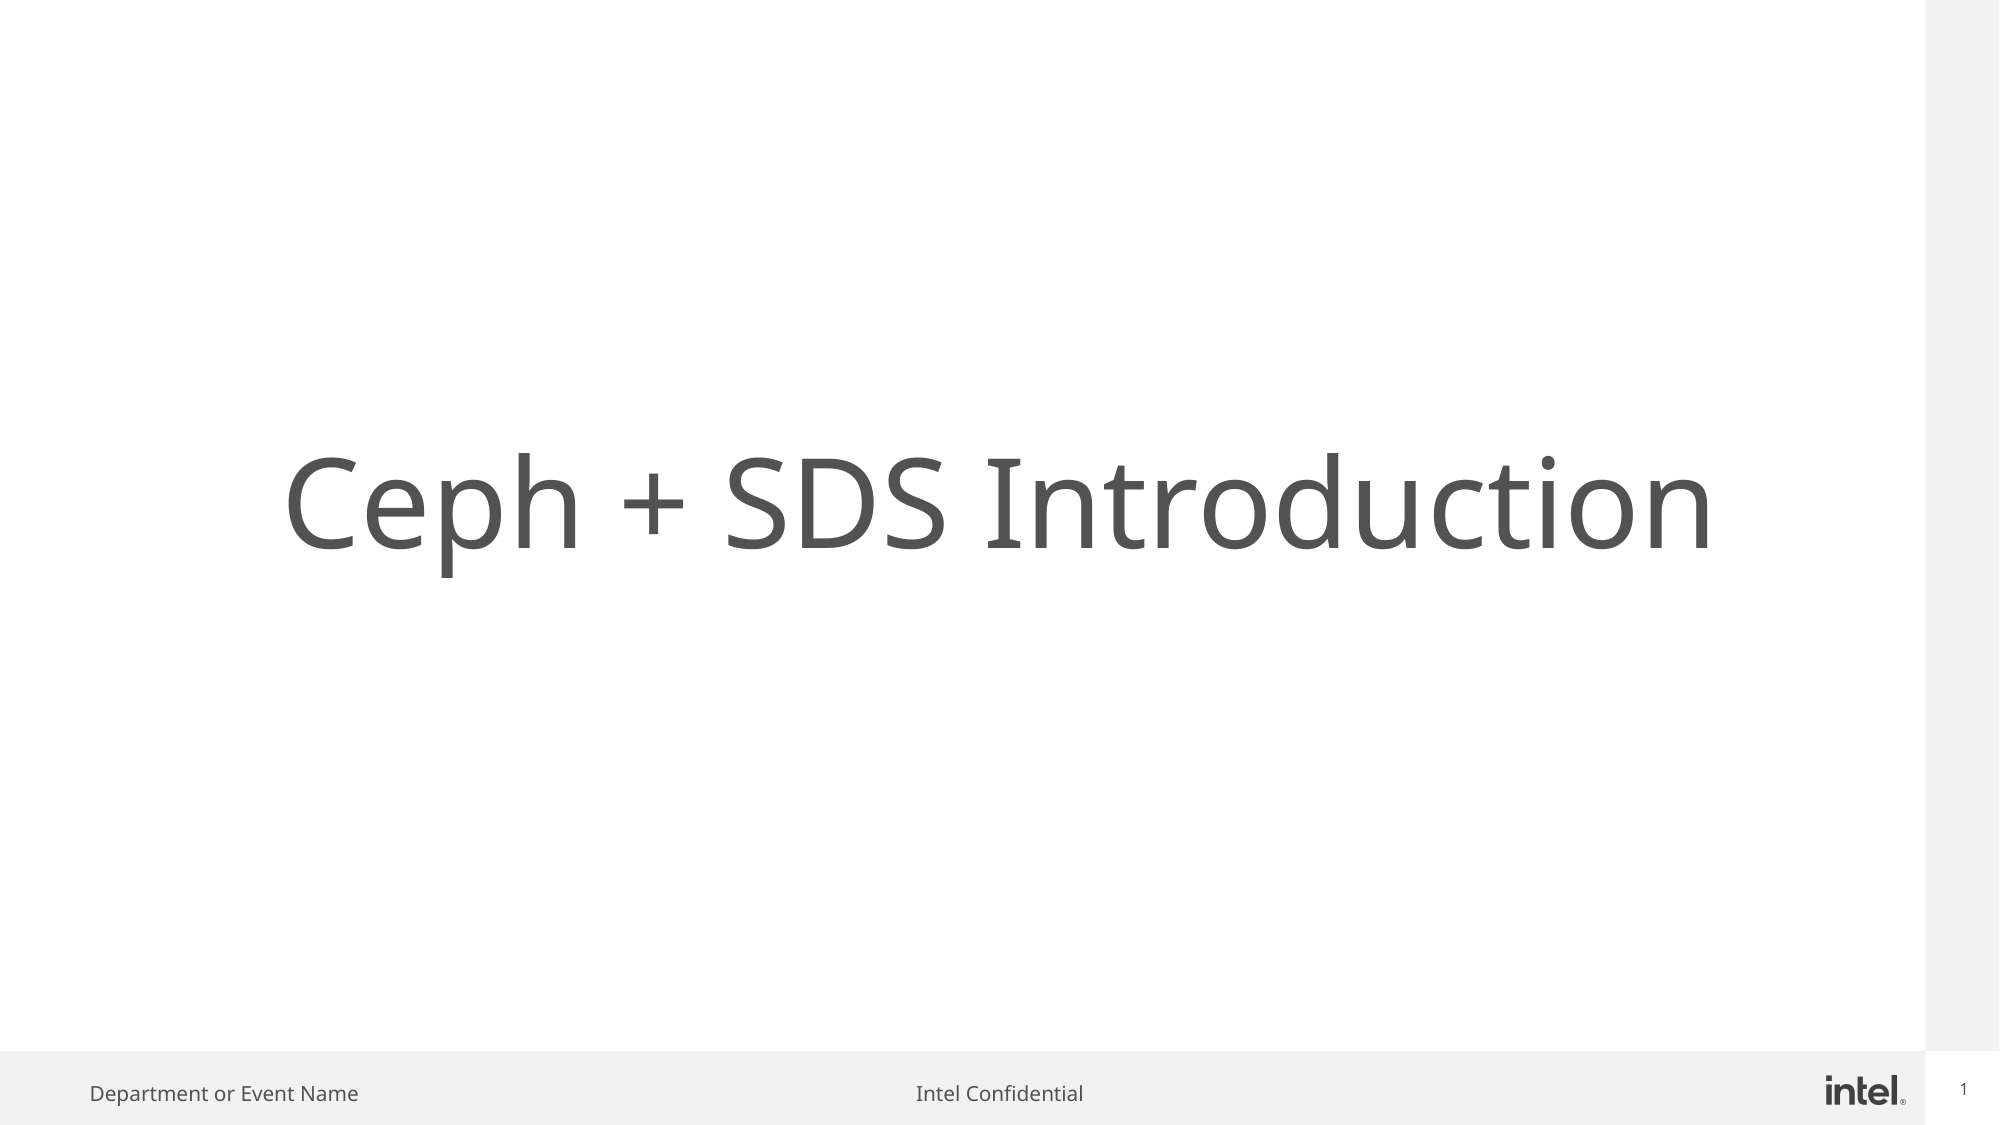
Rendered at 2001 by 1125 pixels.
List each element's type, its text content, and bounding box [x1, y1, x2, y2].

picture [1826, 1075, 1906, 1105]
title Ceph + SDS Introduction [249, 183, 1751, 577]
